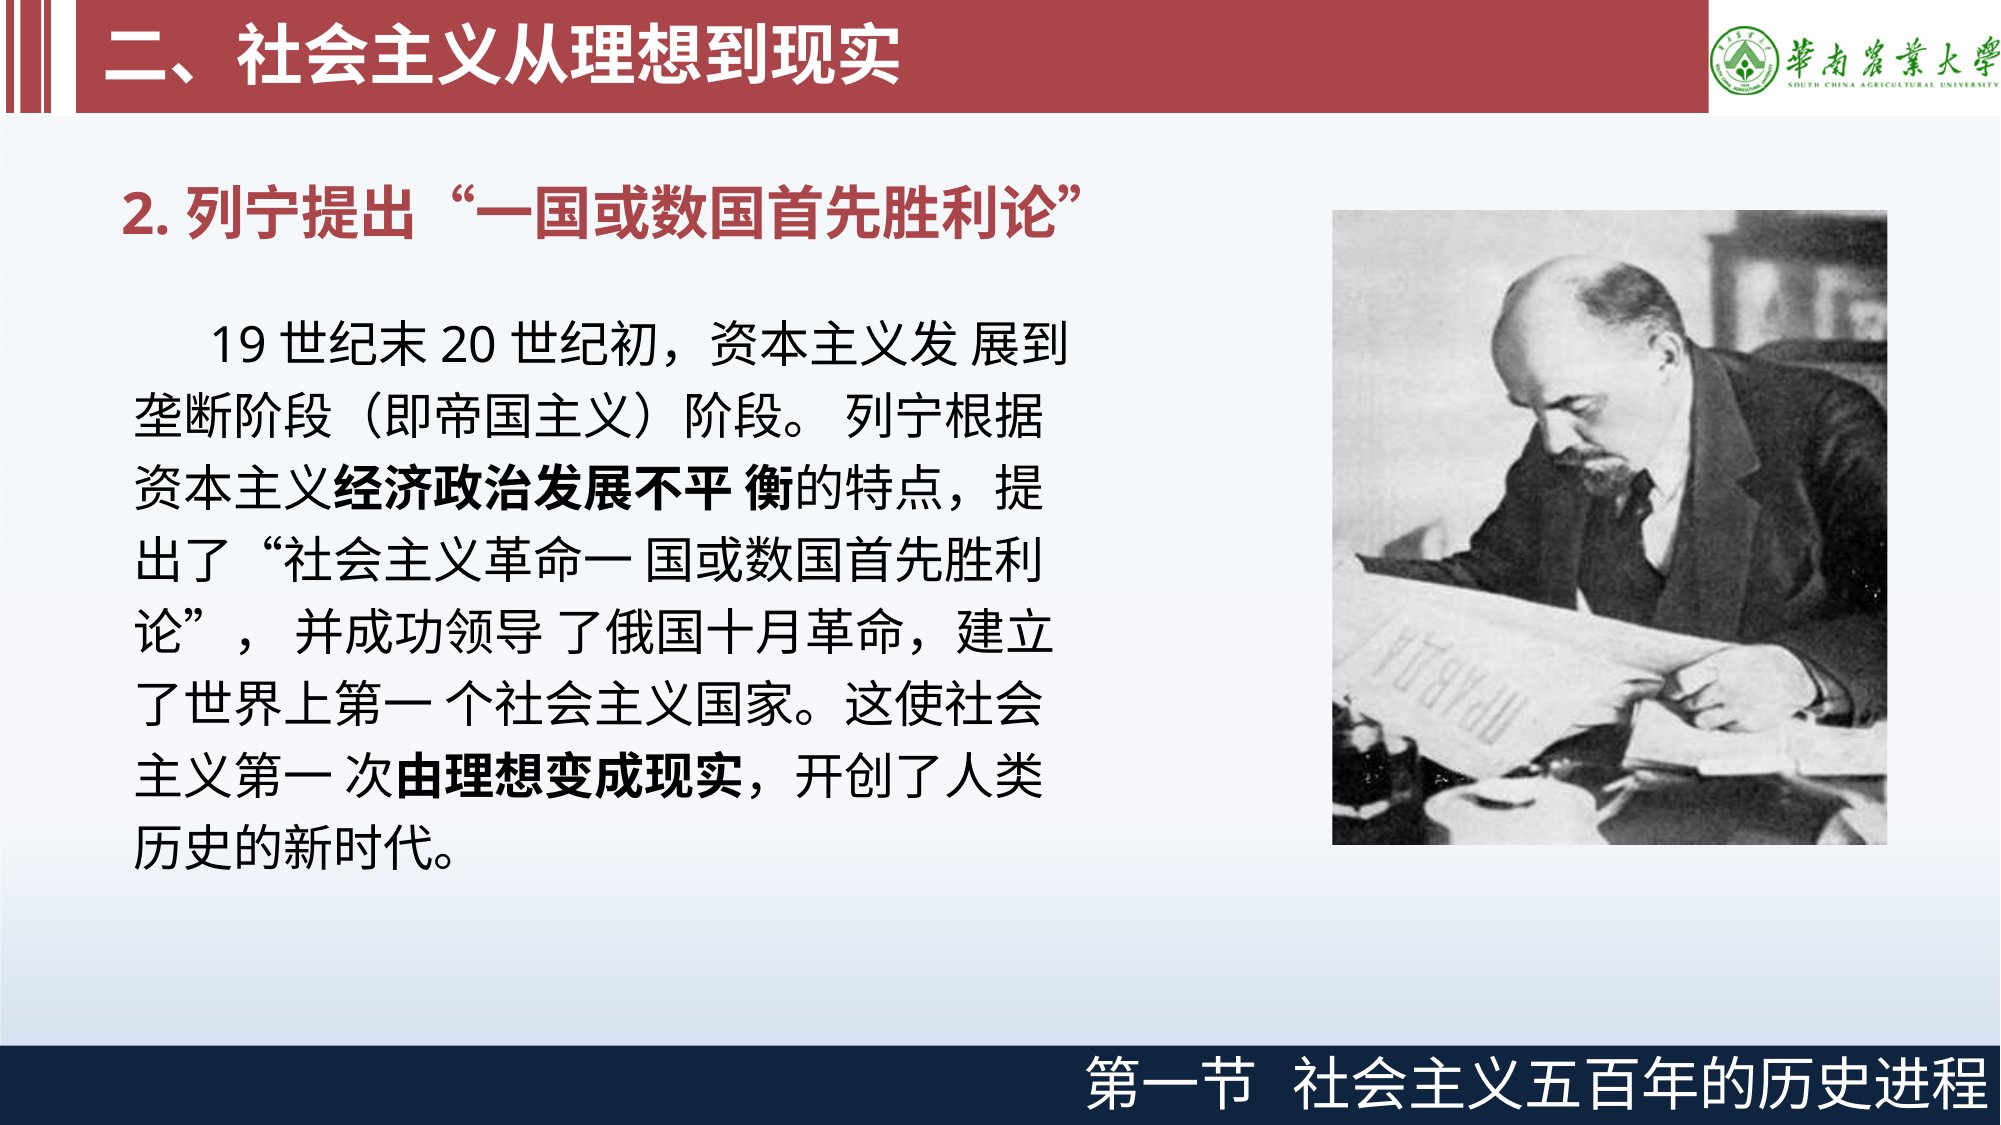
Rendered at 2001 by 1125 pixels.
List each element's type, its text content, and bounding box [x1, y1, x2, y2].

text_box [0, 116, 2000, 1045]
text_box 社会主义五百年的历史进程 [1290, 1044, 1994, 1118]
title 二、社会主义从理想到现实 [100, 10, 933, 201]
text_box [0, 1045, 2000, 1125]
picture [1710, 26, 2000, 95]
text_box [1332, 210, 1888, 845]
text_box 2.列宁提出“一国或数国首先胜利论” 19世纪末20世纪初，资本主义发 展到垄断阶段（即帝国主义）阶段。 列宁根据资本主义经济政治发展不平 衡的特点，提出了“社会主义革命一 国或数国首先胜利论”， 并成功领导 了俄国十月革命，建立了世界上第一 个社会主义国家。这使社会主义第一 次由理想变成现实，开创了人类历史的新时代。 [119, 174, 1251, 877]
text_box 第一节 [1081, 1044, 1261, 1118]
